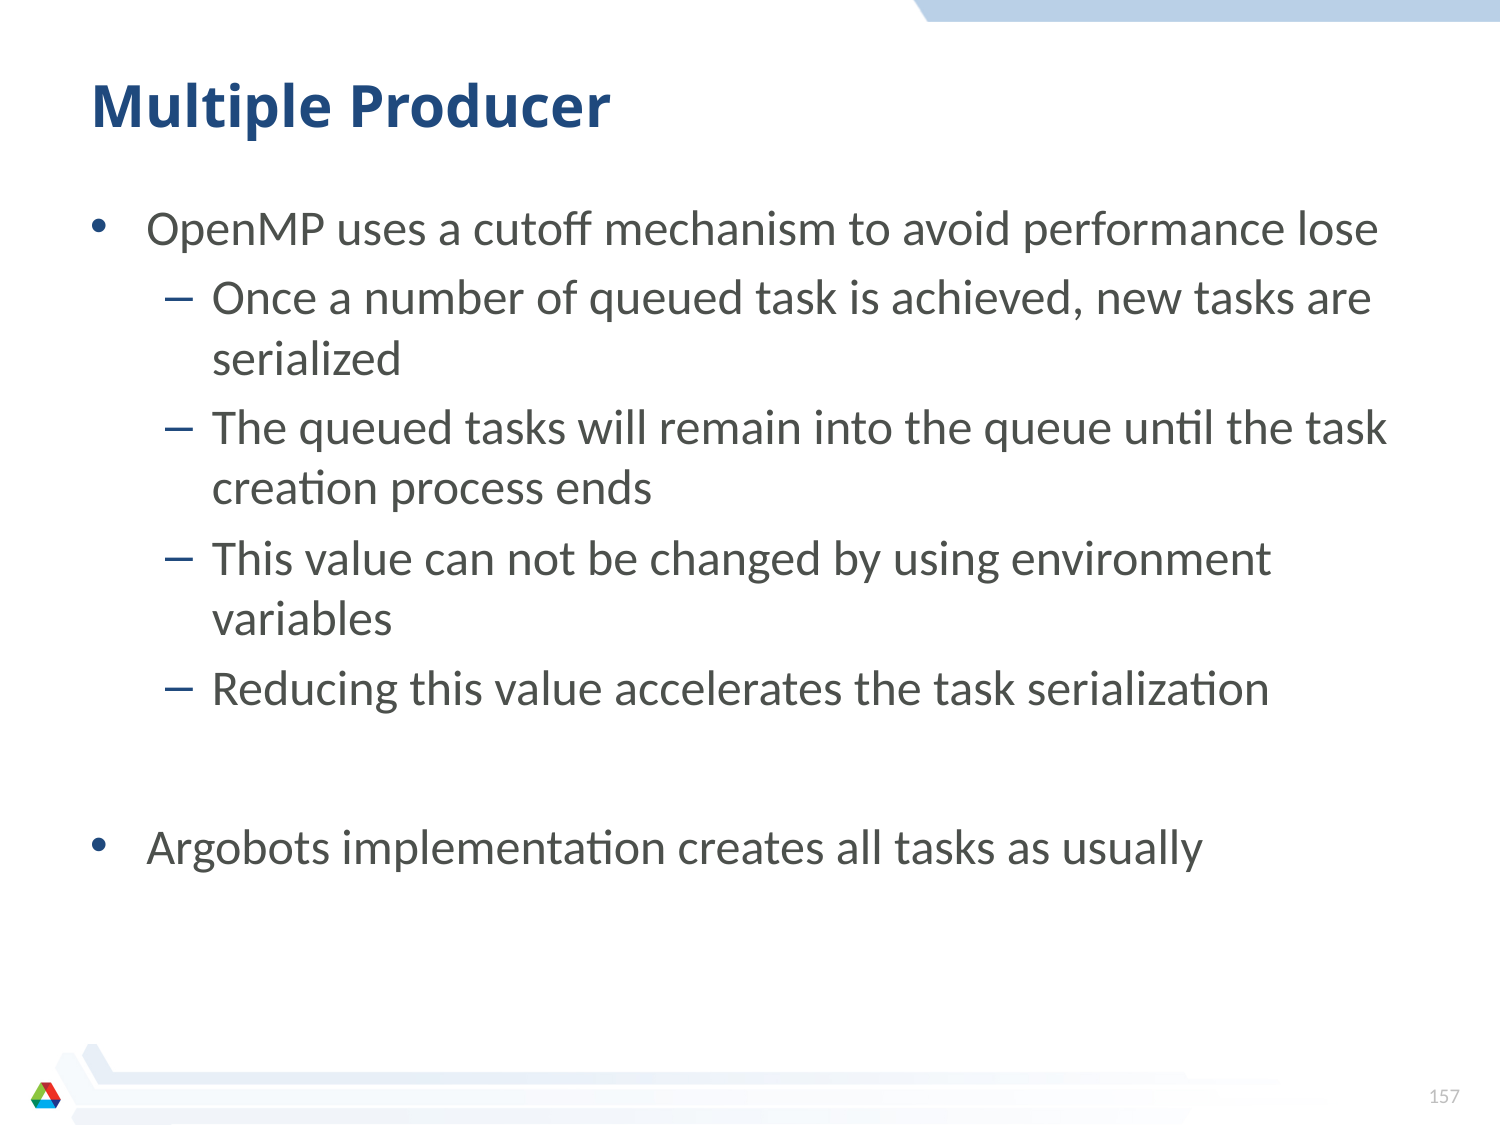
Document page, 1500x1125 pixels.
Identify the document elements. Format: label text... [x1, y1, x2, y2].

list OpenMP uses a cutoff mechanism to avoid performance lose Once a number of queued task is achieved, new tasks are serialized The queued tasks will remain into the queue until the task creation process ends This value can not be changed by using environment variables Reducing this value accelerates the task serialization Argobots implementation creates all tasks as usually [75, 187, 1425, 1005]
picture [0, 0, 1500, 22]
slide_number 157 [1125, 1065, 1475, 1125]
picture [0, 1039, 1500, 1125]
title Multiple Producer [75, 45, 1425, 163]
